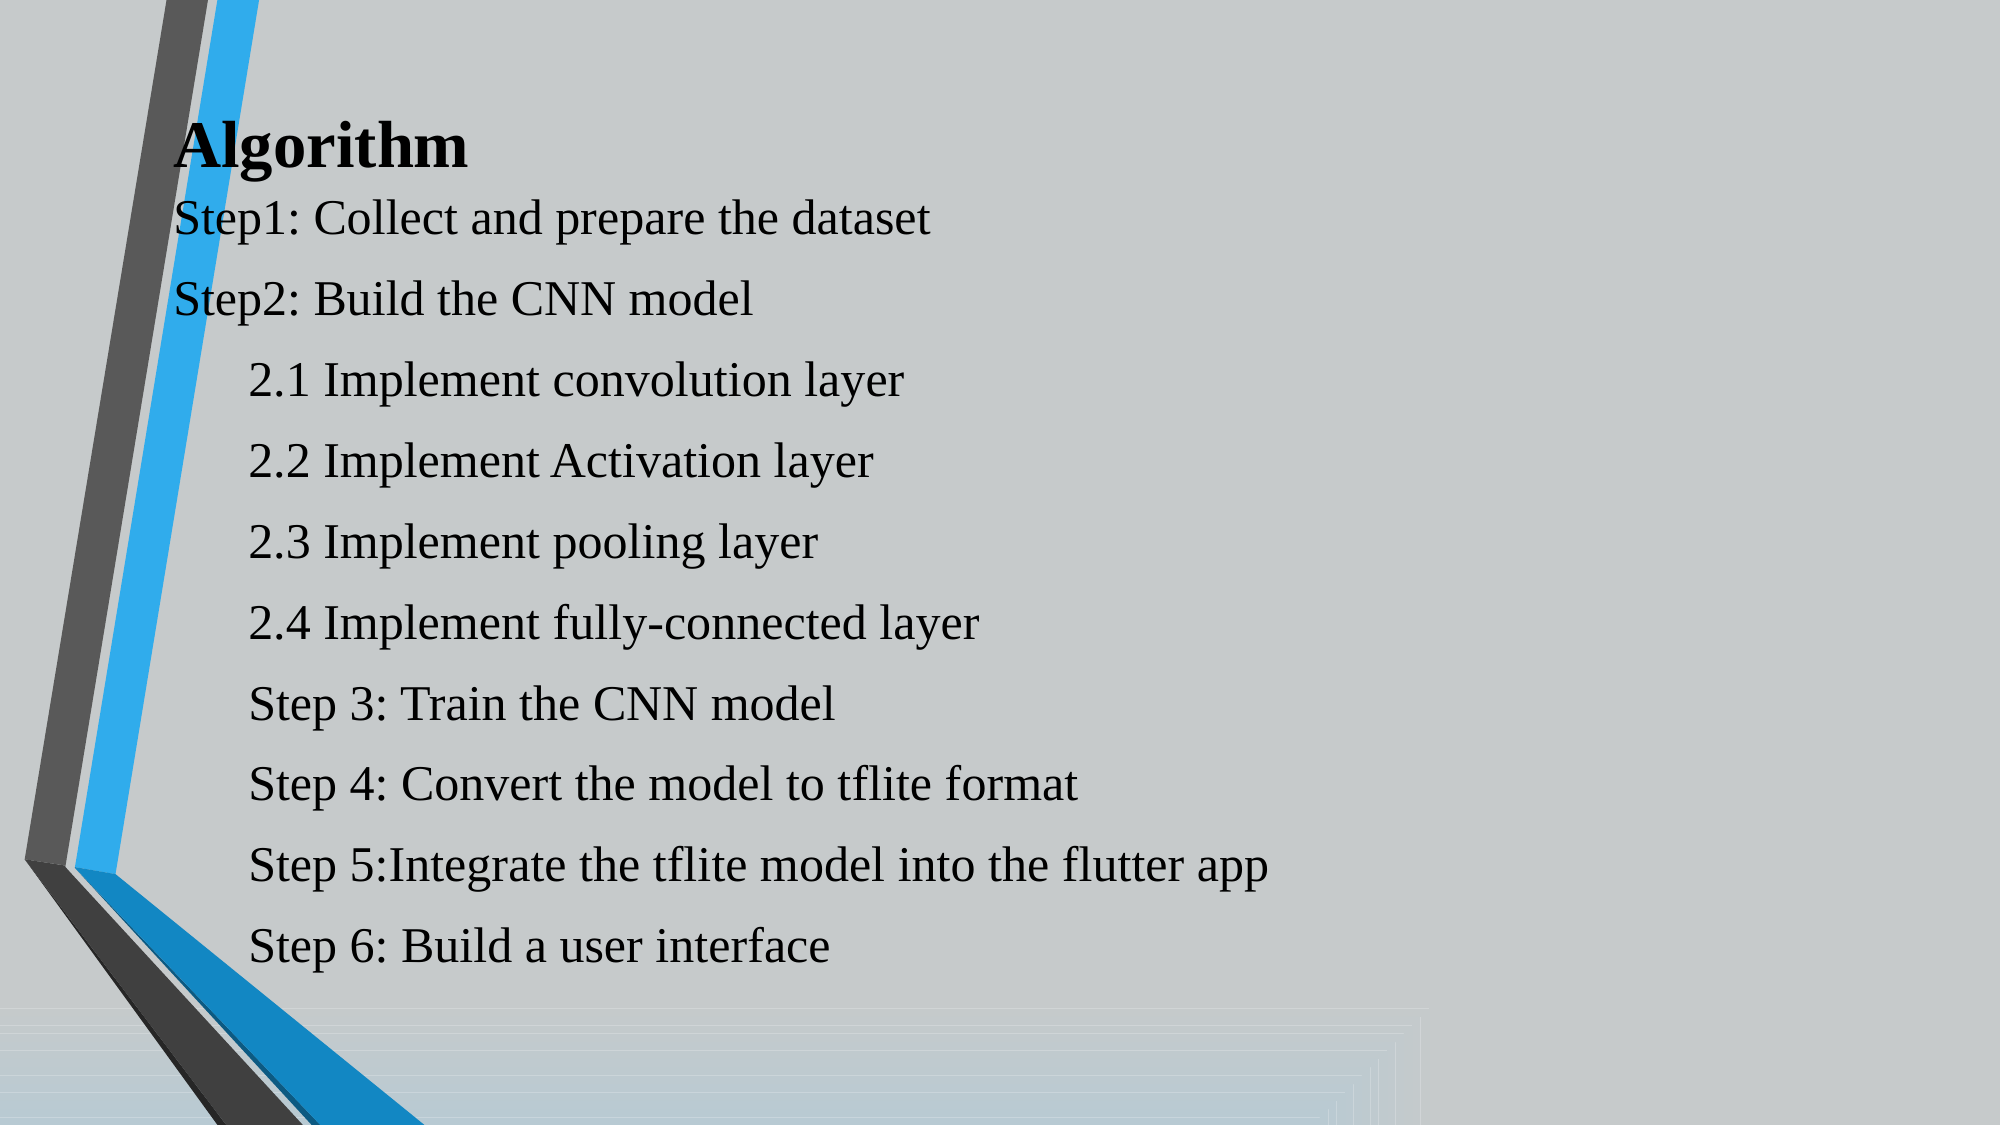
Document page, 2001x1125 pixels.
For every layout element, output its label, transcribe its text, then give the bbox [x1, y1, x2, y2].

text_box Algorithm Step1: Collect and prepare the dataset Step2: Build the CNN model 2.1 Implement convolution layer 2.2 Implement Activation layer 2.3 Implement pooling layer 2.4 Implement fully-connected layer Step 3: Train the CNN model Step 4: Convert the model to tflite format Step 5:Integrate the tflite model into the flutter app Step 6: Build a user interface [158, 53, 1826, 980]
